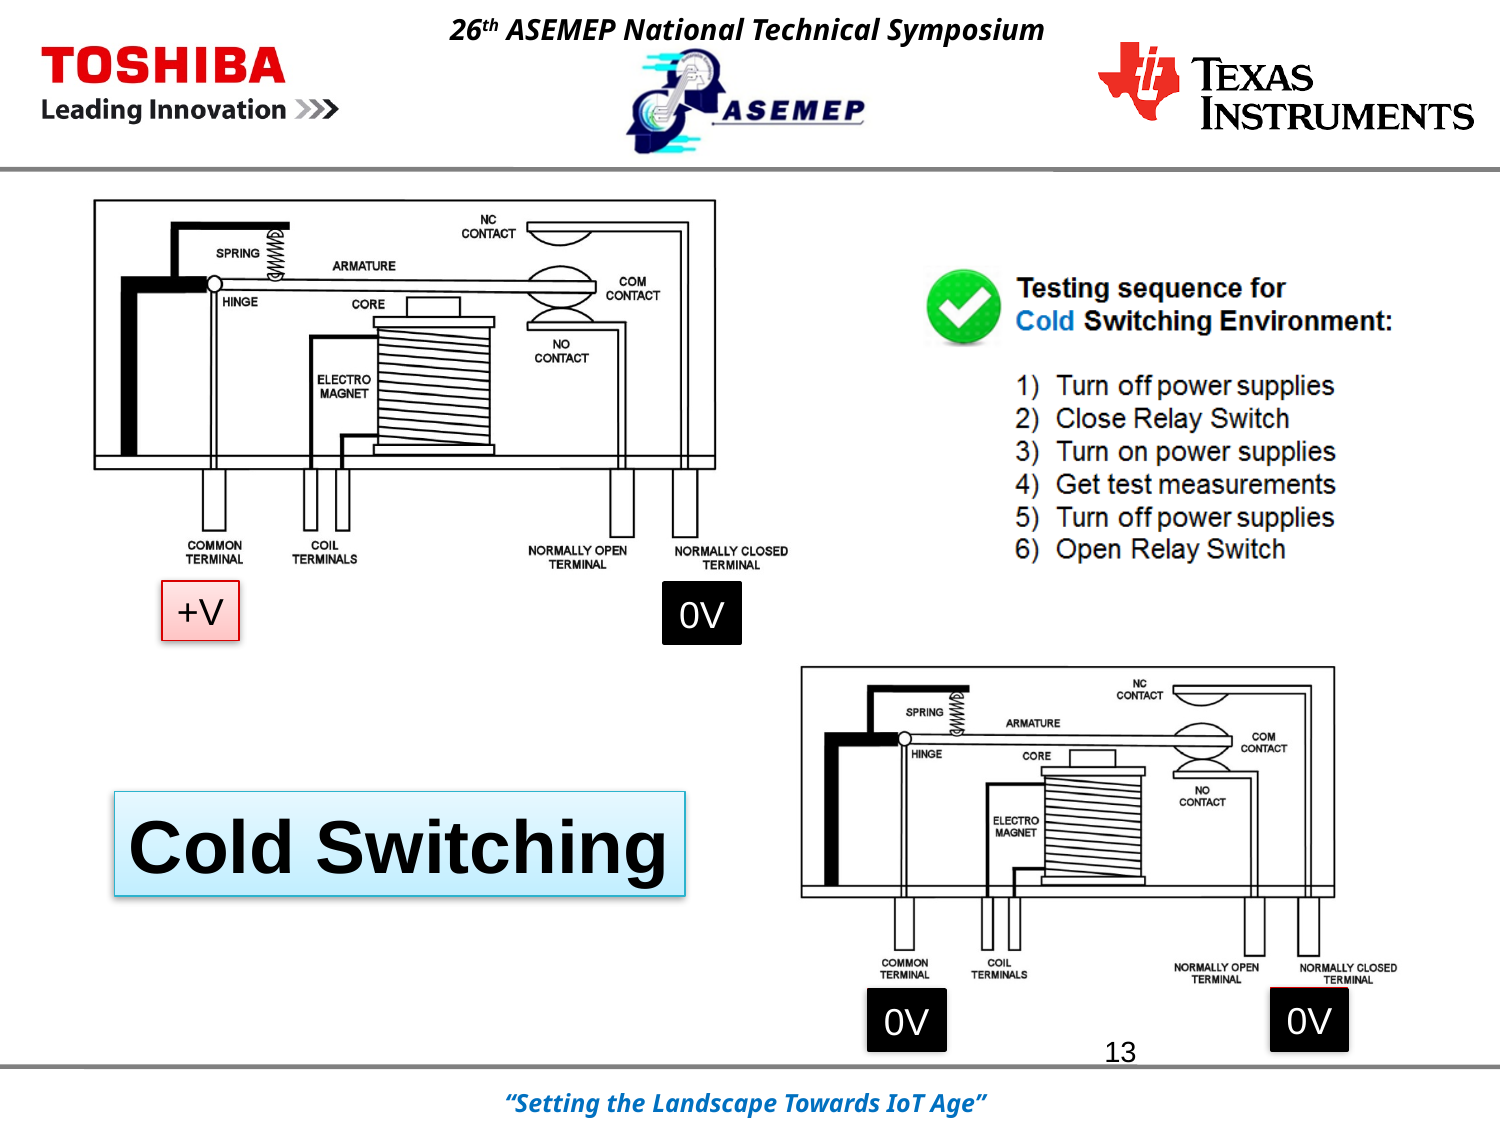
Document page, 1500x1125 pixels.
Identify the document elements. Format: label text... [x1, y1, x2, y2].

picture [789, 646, 1415, 997]
text_box +V [161, 592, 240, 641]
text_box Cold Switching [114, 791, 686, 897]
picture [1091, 37, 1480, 136]
picture [81, 175, 809, 584]
slide_number 13 [1089, 1026, 1440, 1060]
picture [8, 29, 372, 157]
text_box 0V [662, 592, 742, 645]
picture [922, 252, 1415, 584]
picture [617, 42, 873, 166]
text_box 0V [1270, 1004, 1349, 1052]
text_box 0V [867, 1004, 947, 1052]
